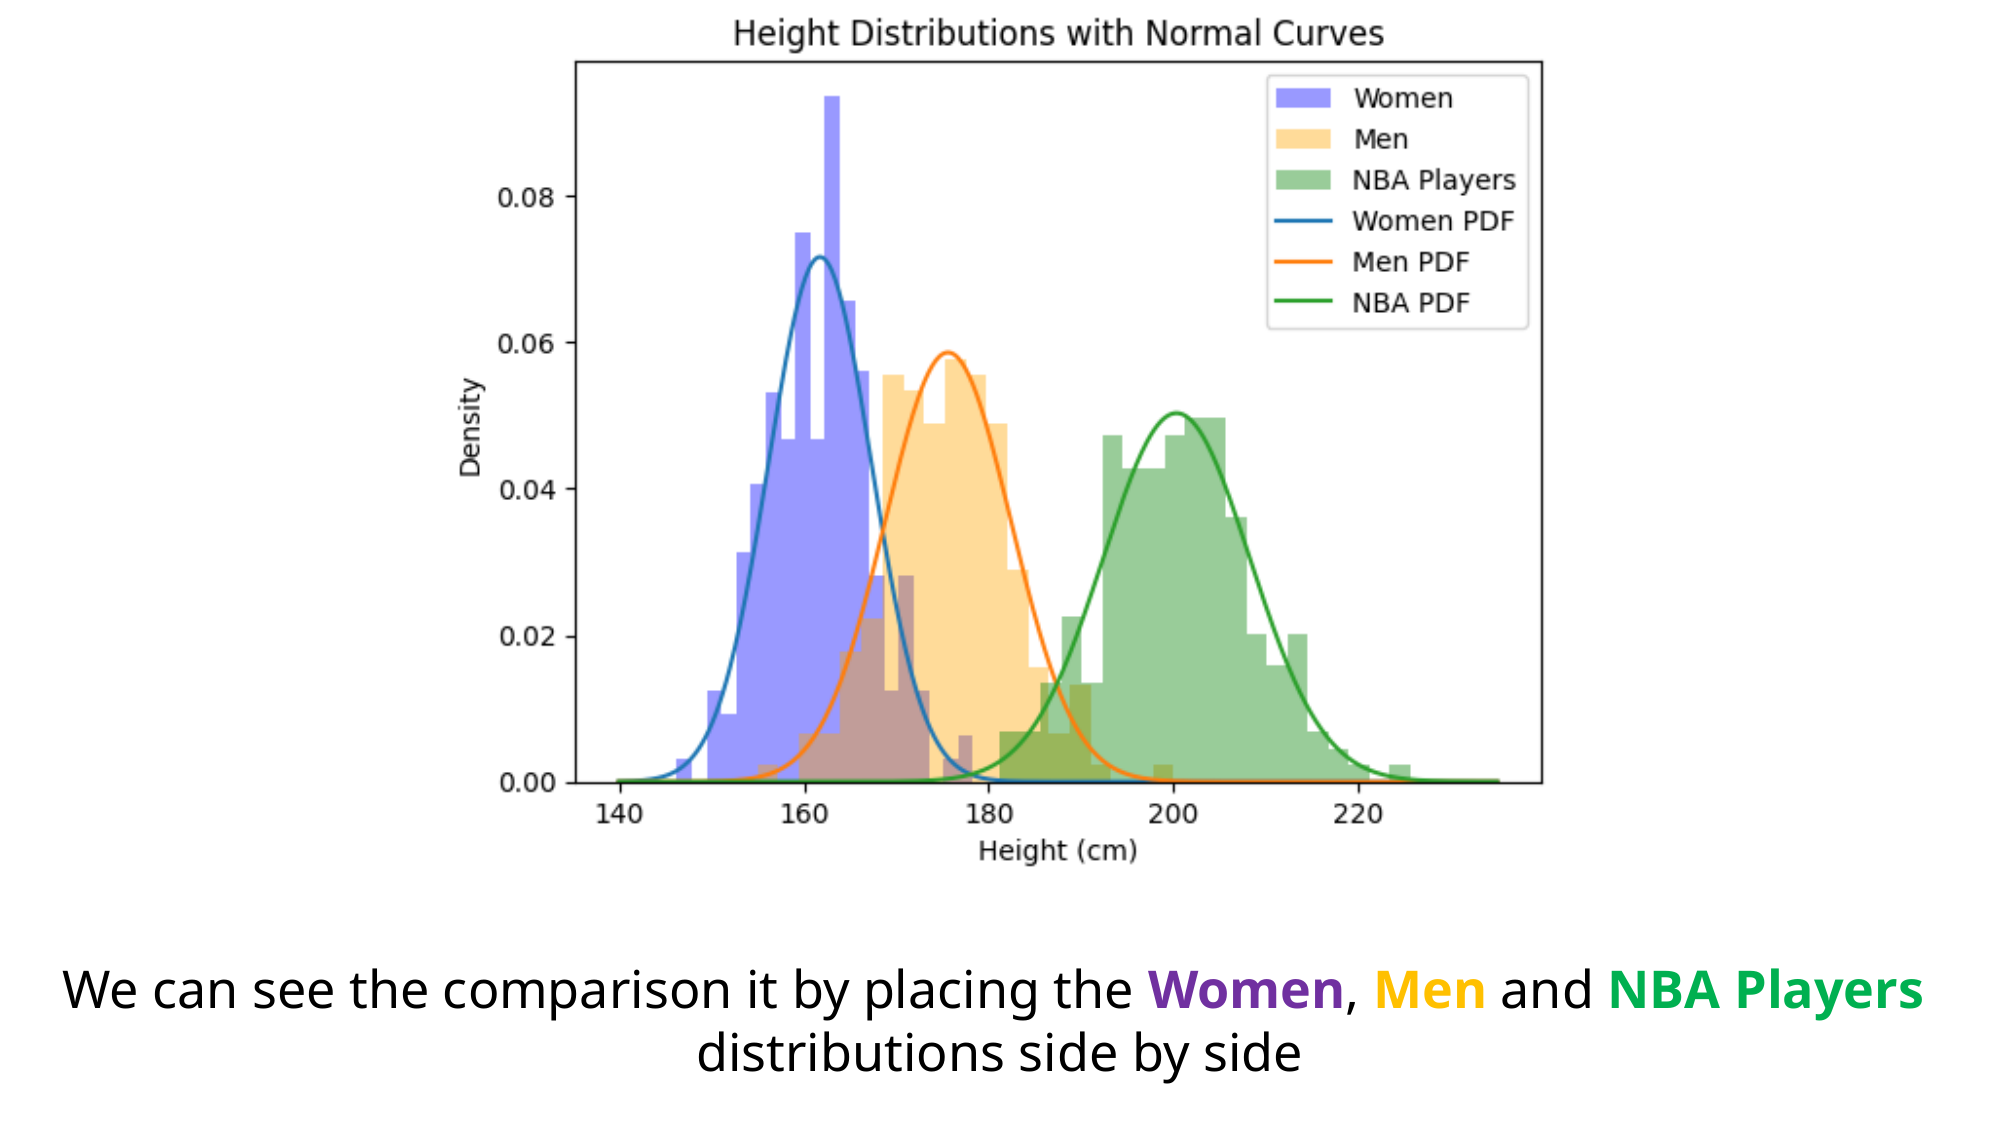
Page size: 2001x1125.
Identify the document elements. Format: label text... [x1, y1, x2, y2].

picture [438, 0, 1562, 887]
text_box We can see the comparison it by placing the Women, Men and NBA Players distributions side by side [47, 949, 1953, 1089]
